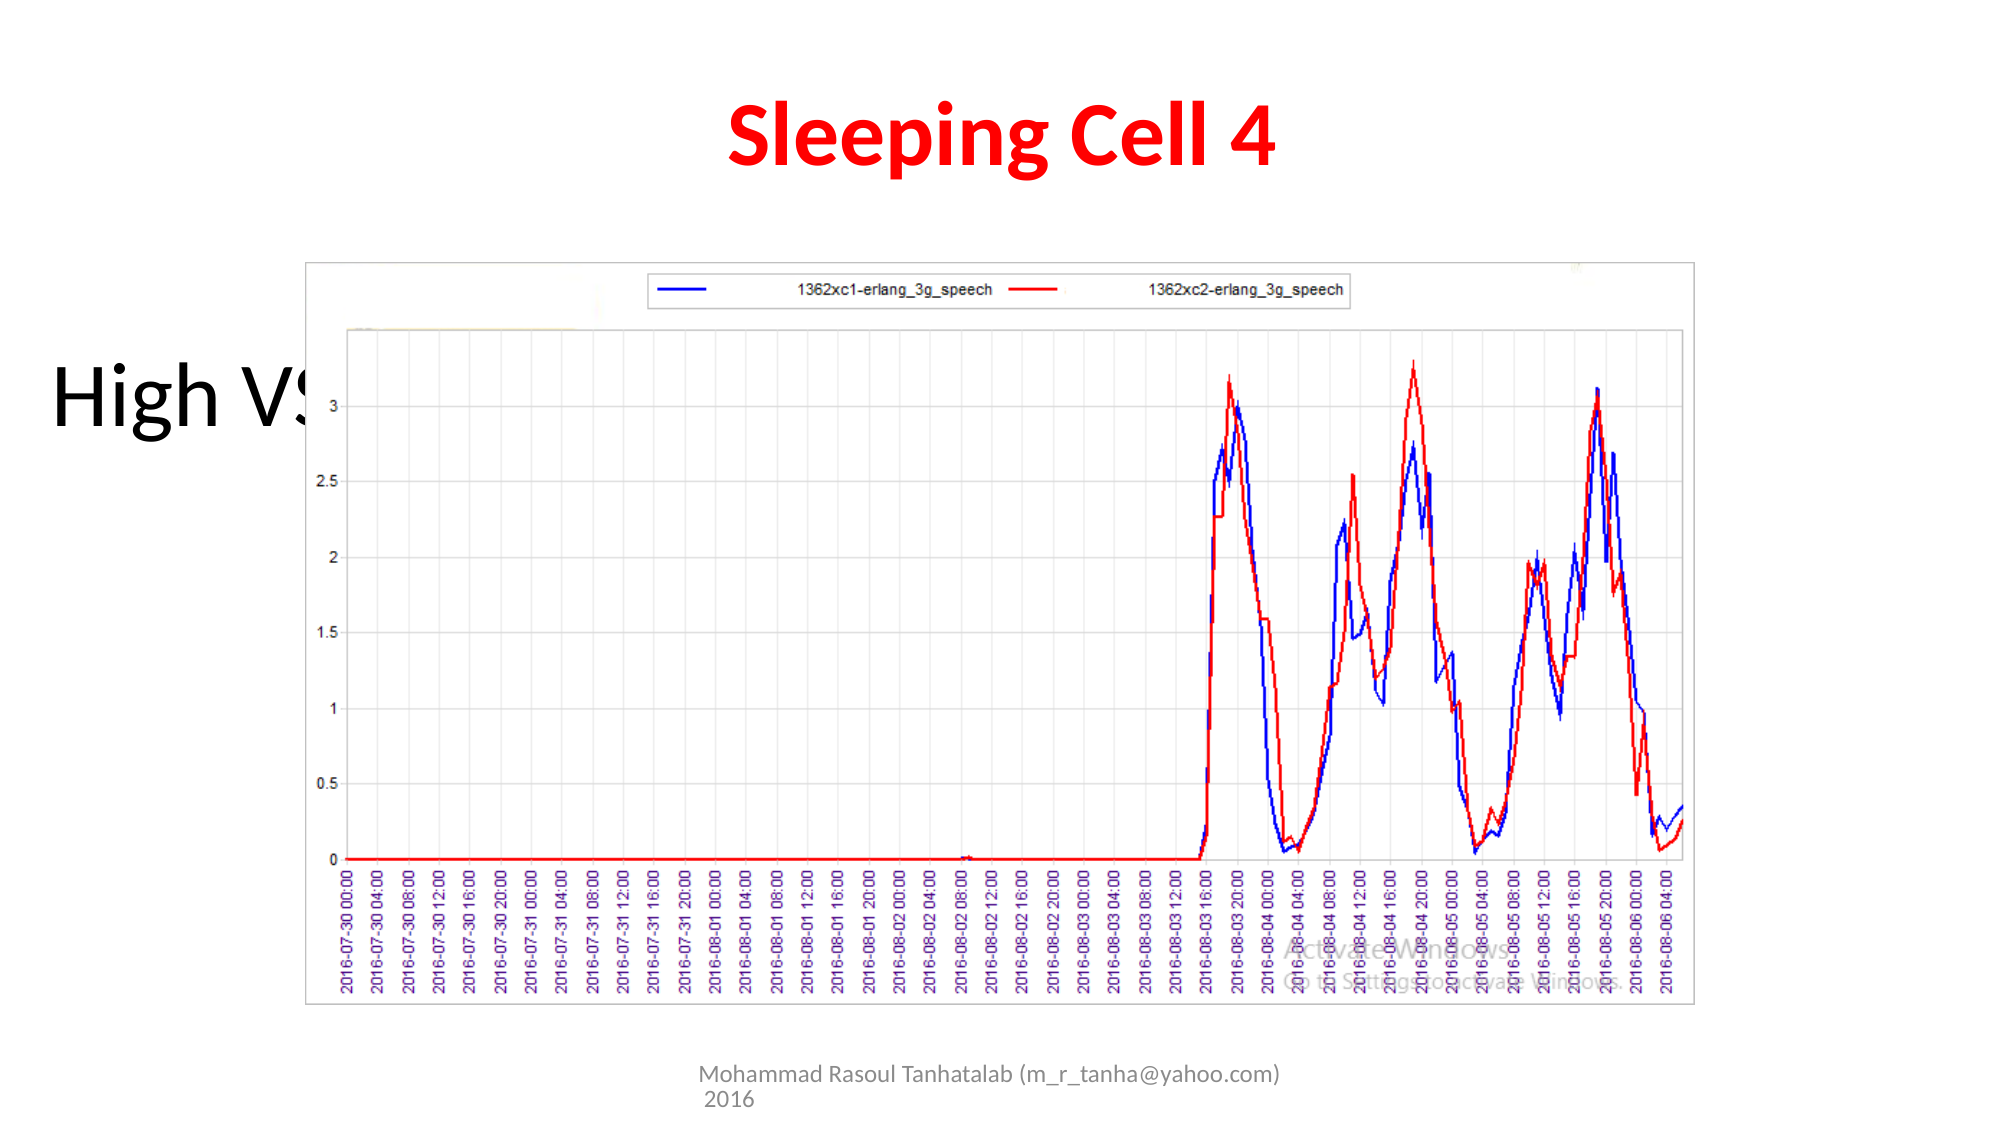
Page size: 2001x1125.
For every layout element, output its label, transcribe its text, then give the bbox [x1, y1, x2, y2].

text_box Sleeping Cell 4 [102, 35, 1903, 223]
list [304, 262, 1696, 1006]
footer Mohammad Rasoul Tanhatalab (m_r_tanha@yahoo.com) 2016 [683, 1042, 1317, 1103]
title High VSWR [30, 295, 299, 484]
